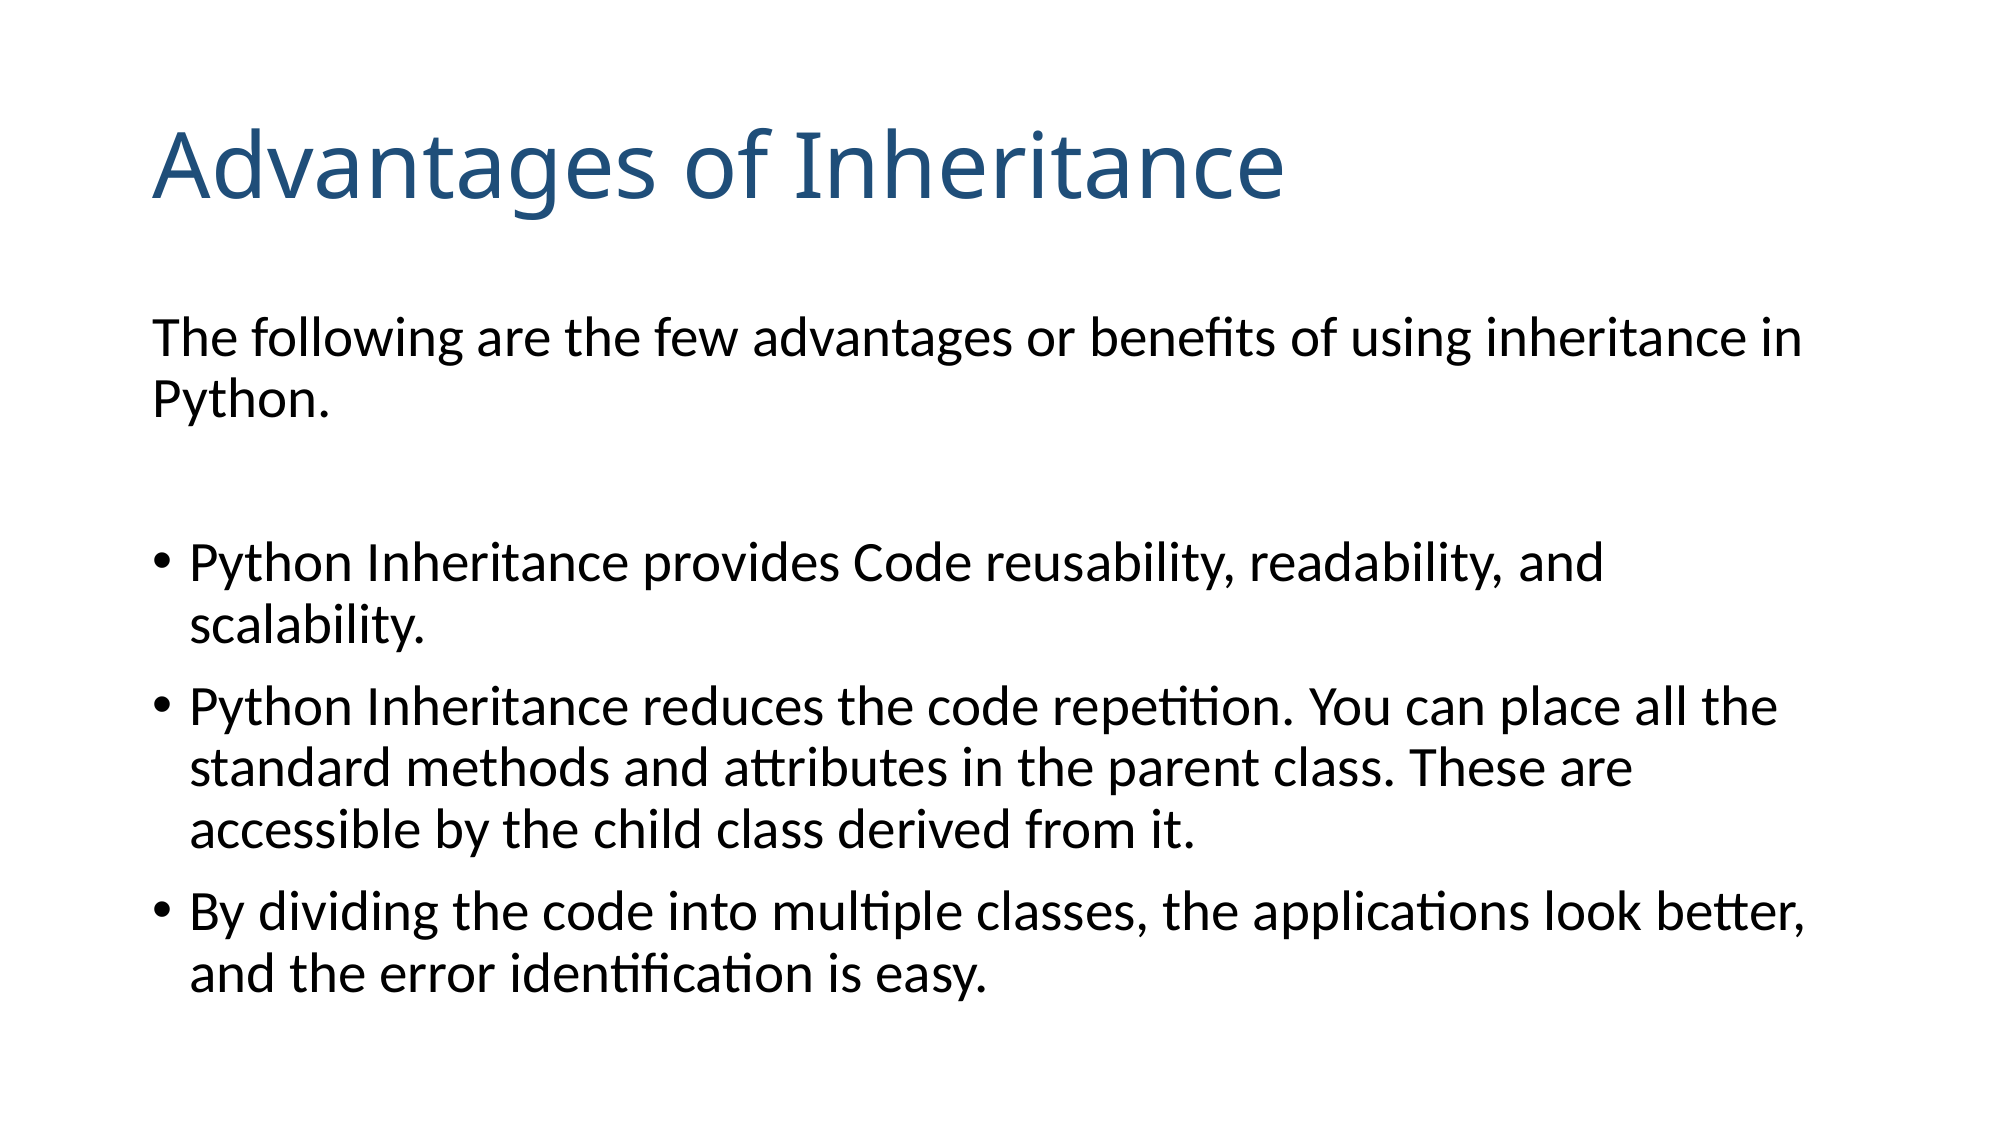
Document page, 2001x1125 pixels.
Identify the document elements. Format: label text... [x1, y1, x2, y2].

title Advantages of Inheritance [137, 59, 1863, 278]
list The following are the few advantages or benefits of using inheritance in Python. Python Inheritance provides Code reusability, readability, and scalability. Python Inheritance reduces the code repetition. You can place all the standard methods and attributes in the parent class. These are accessible by the child class derived from it. By dividing the code into multiple classes, the applications look better, and the error identification is easy. [137, 299, 1863, 1014]
